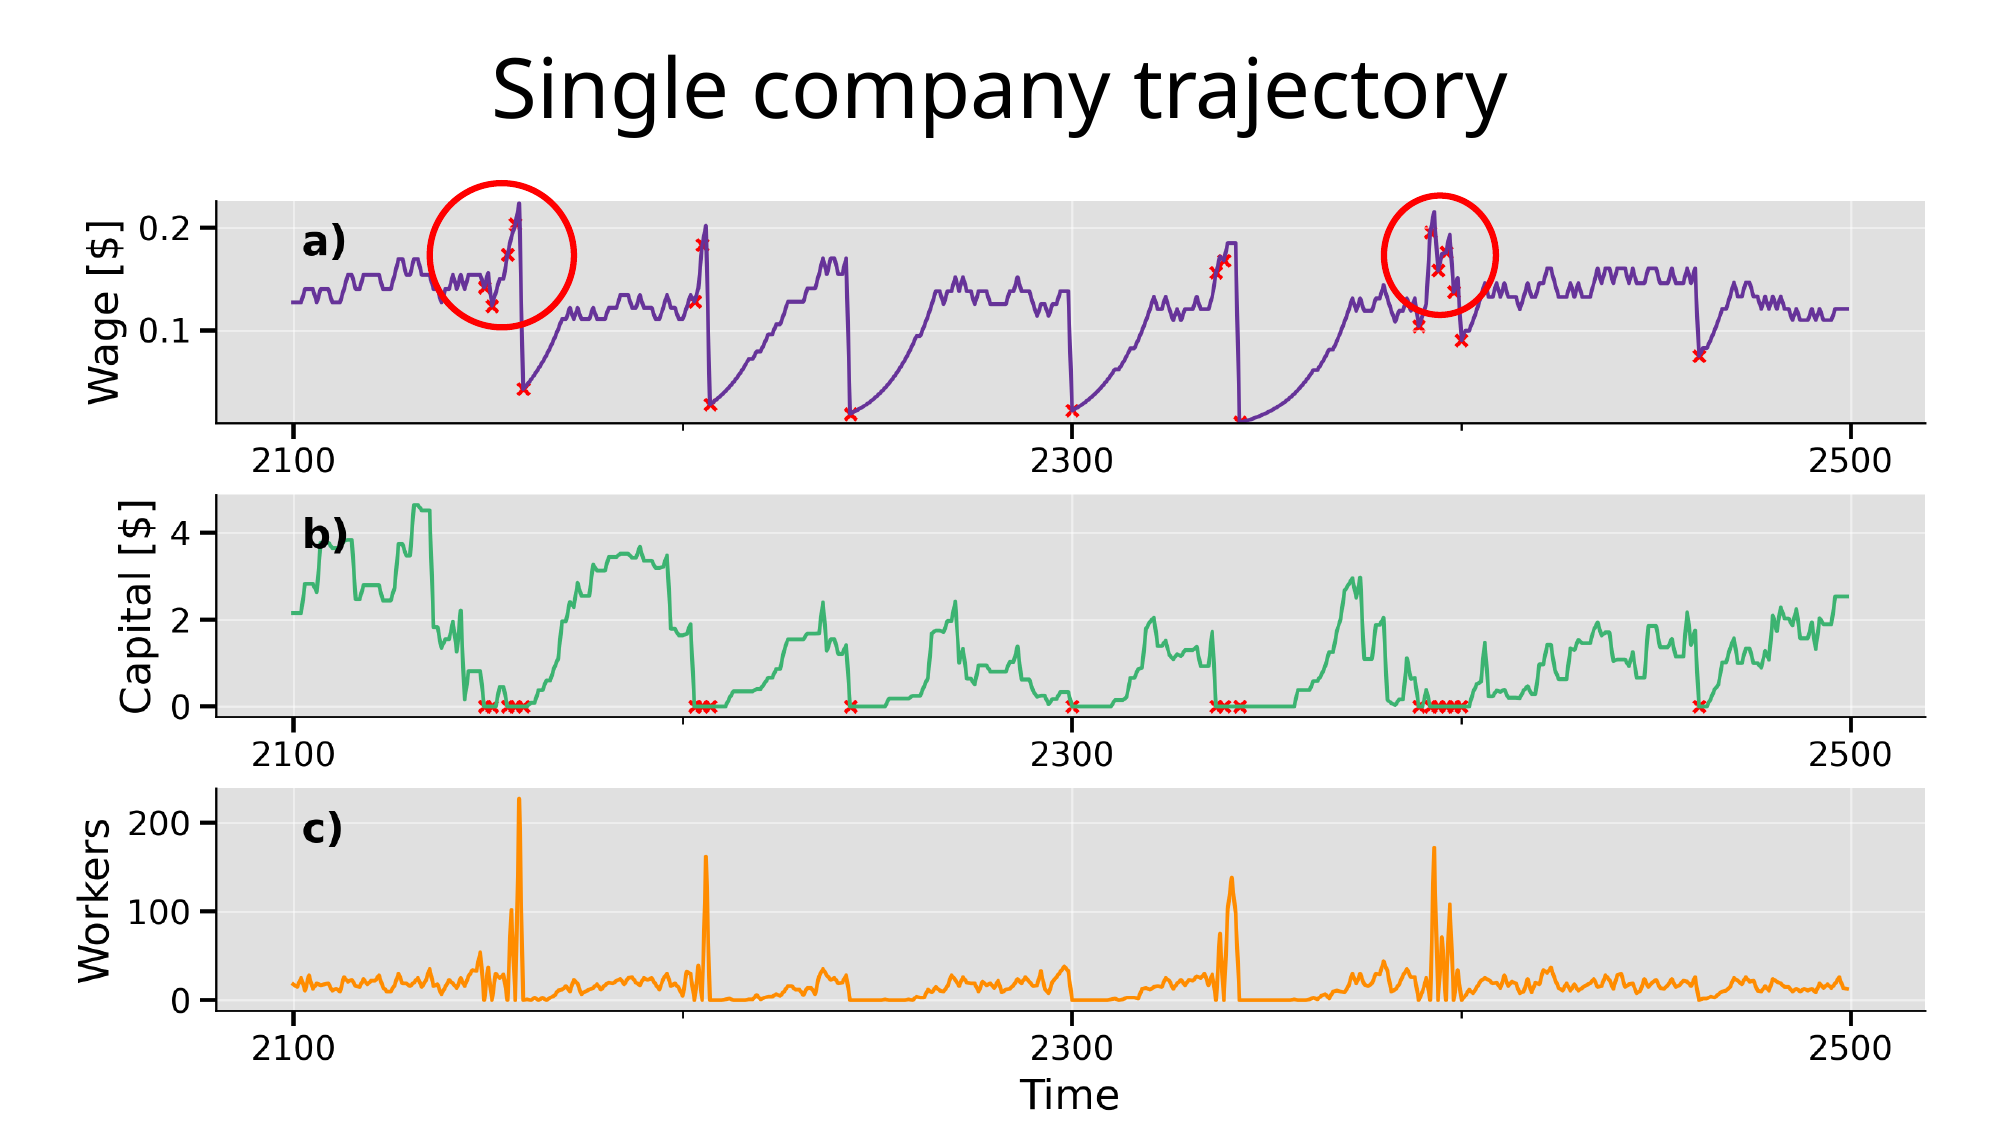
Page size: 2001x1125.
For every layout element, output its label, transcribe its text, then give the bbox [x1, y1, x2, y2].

text_box [462, 181, 542, 193]
picture [68, 193, 1932, 1125]
text_box Single company trajectory [373, 27, 1627, 143]
